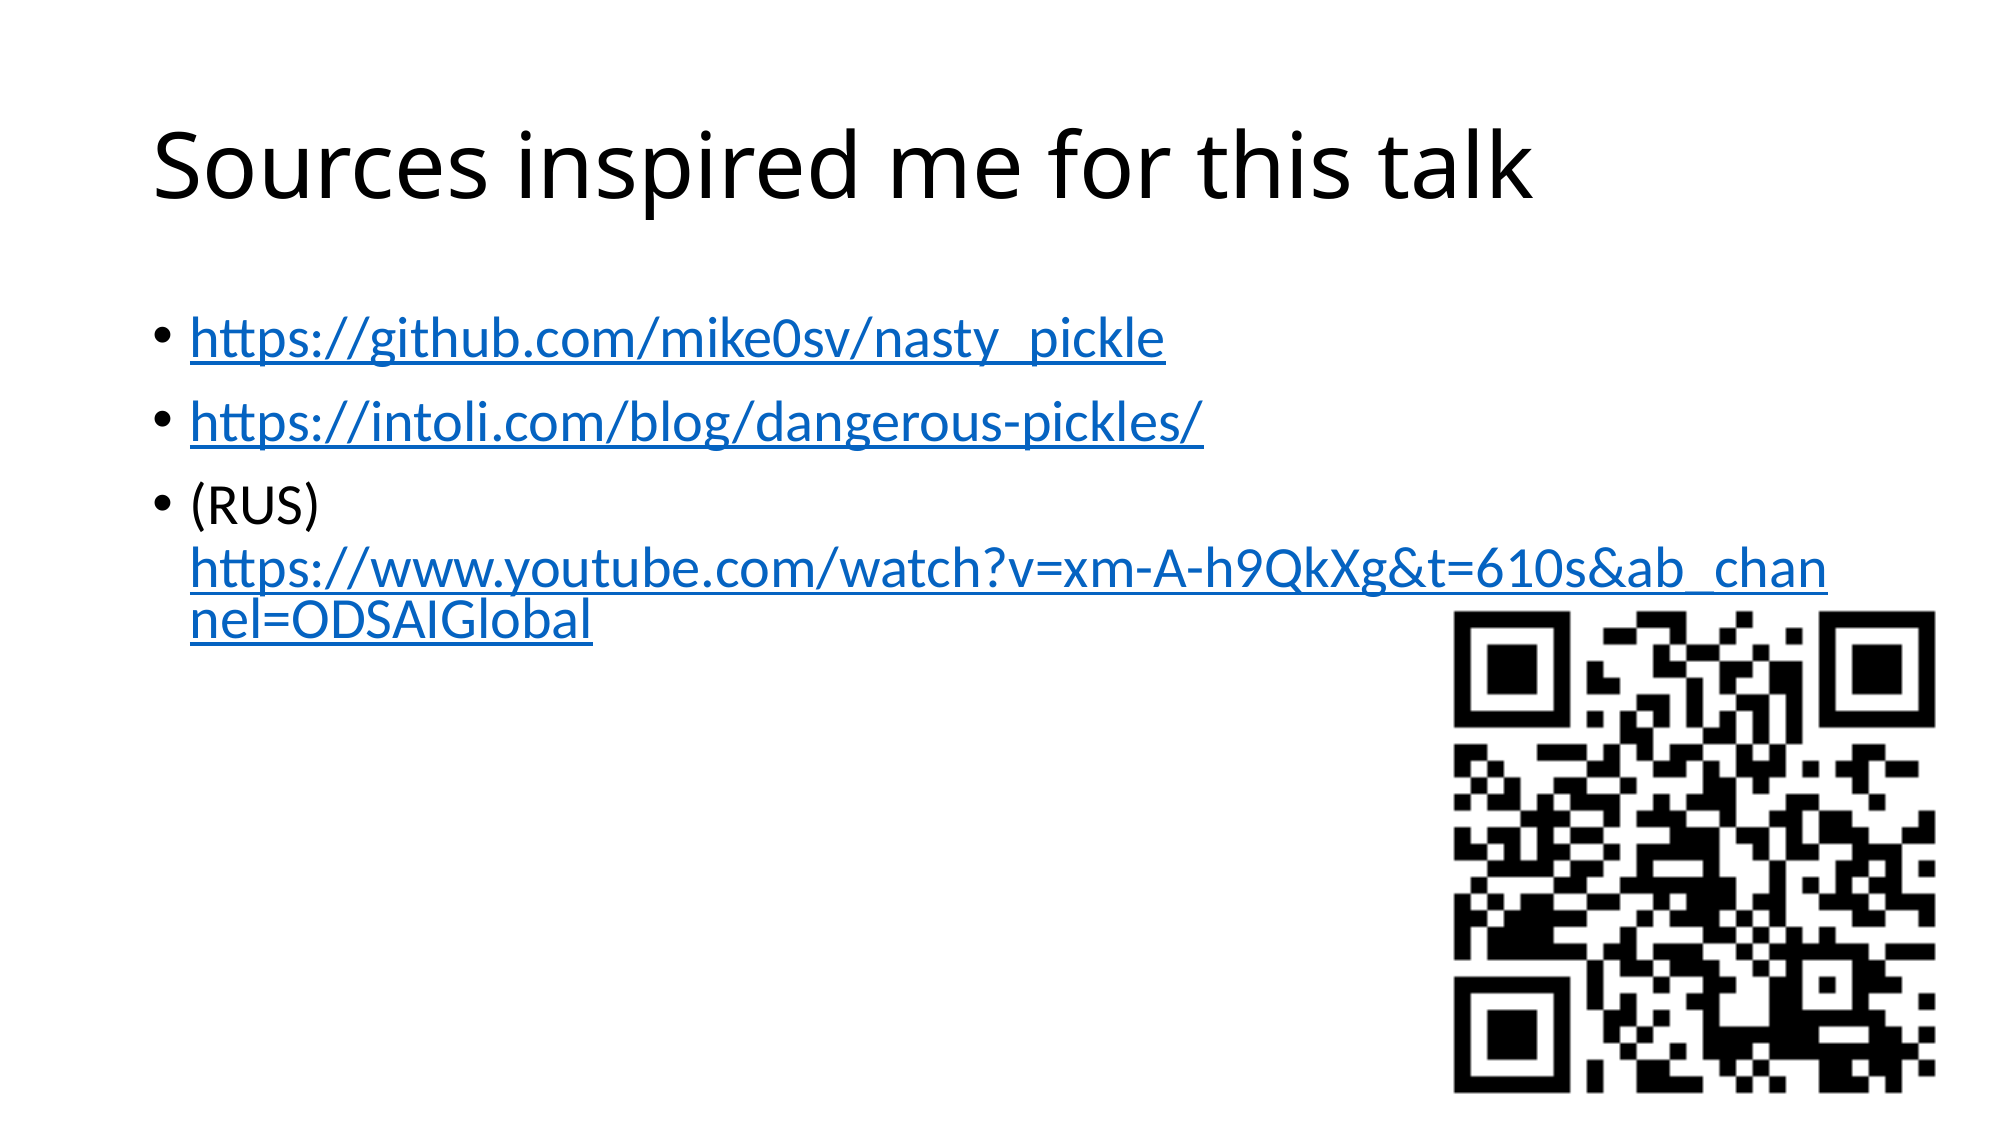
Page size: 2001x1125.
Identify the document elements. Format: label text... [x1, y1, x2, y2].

title Sources inspired me for this talk [137, 59, 1863, 278]
list https://github.com/mike0sv/nasty_pickle https://intoli.com/blog/dangerous-pickles/ (RUS) https://www.youtube.com/watch?v=xm-A-h9QkXg&t=610s&ab_channel=ODSAIGlobal [137, 299, 1863, 1014]
picture [1440, 602, 1962, 1125]
